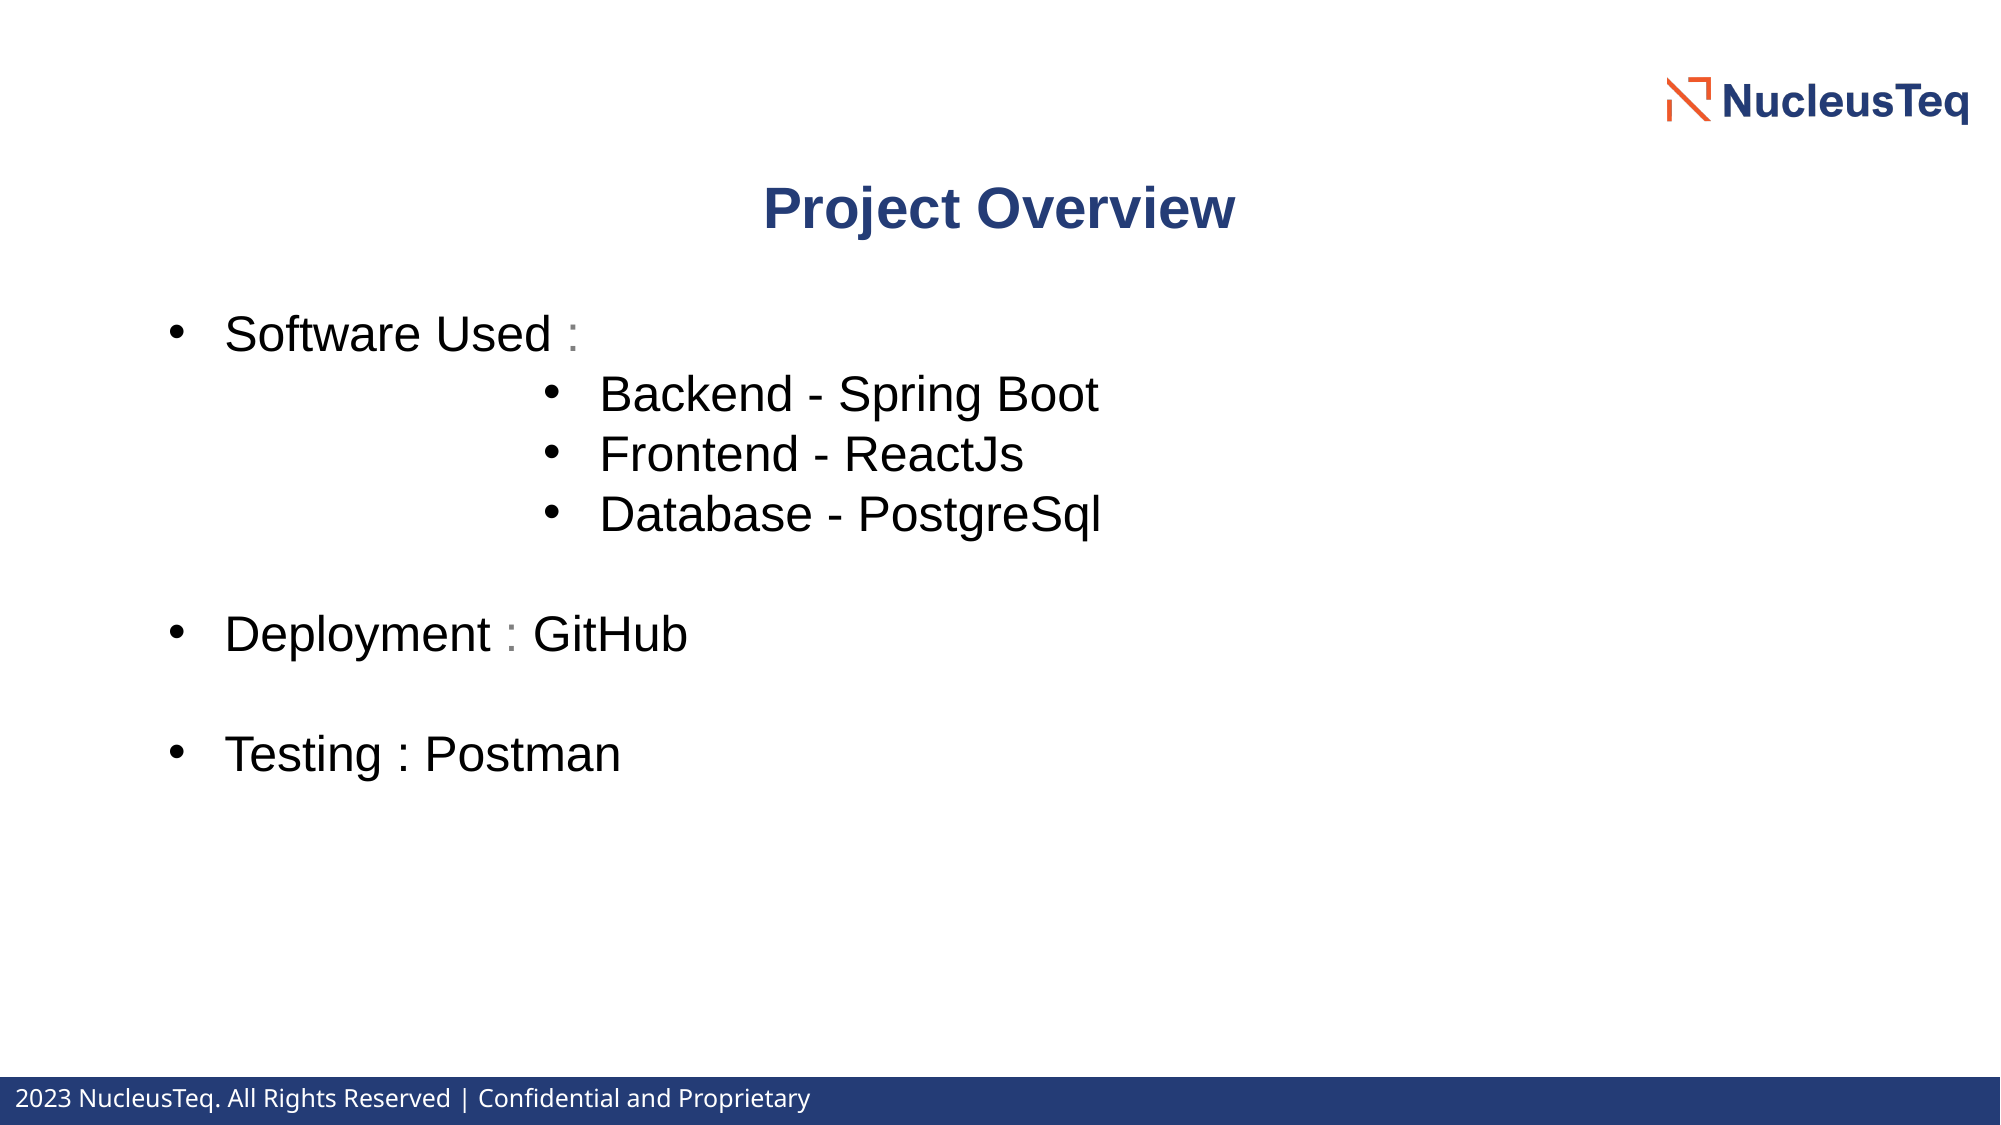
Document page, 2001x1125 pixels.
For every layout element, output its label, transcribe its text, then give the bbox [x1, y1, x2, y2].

text_box 2023 NucleusTeq. All Rights Reserved | Confidential and Proprietary [0, 1072, 970, 1125]
text_box [970, 1077, 2000, 1125]
list Project Overview [56, 170, 1944, 295]
picture [1667, 77, 1968, 125]
text_box Software Used : Backend - Spring Boot Frontend - ReactJs Database - PostgreSql Deployment : GitHub Testing : Postman [153, 294, 1854, 909]
